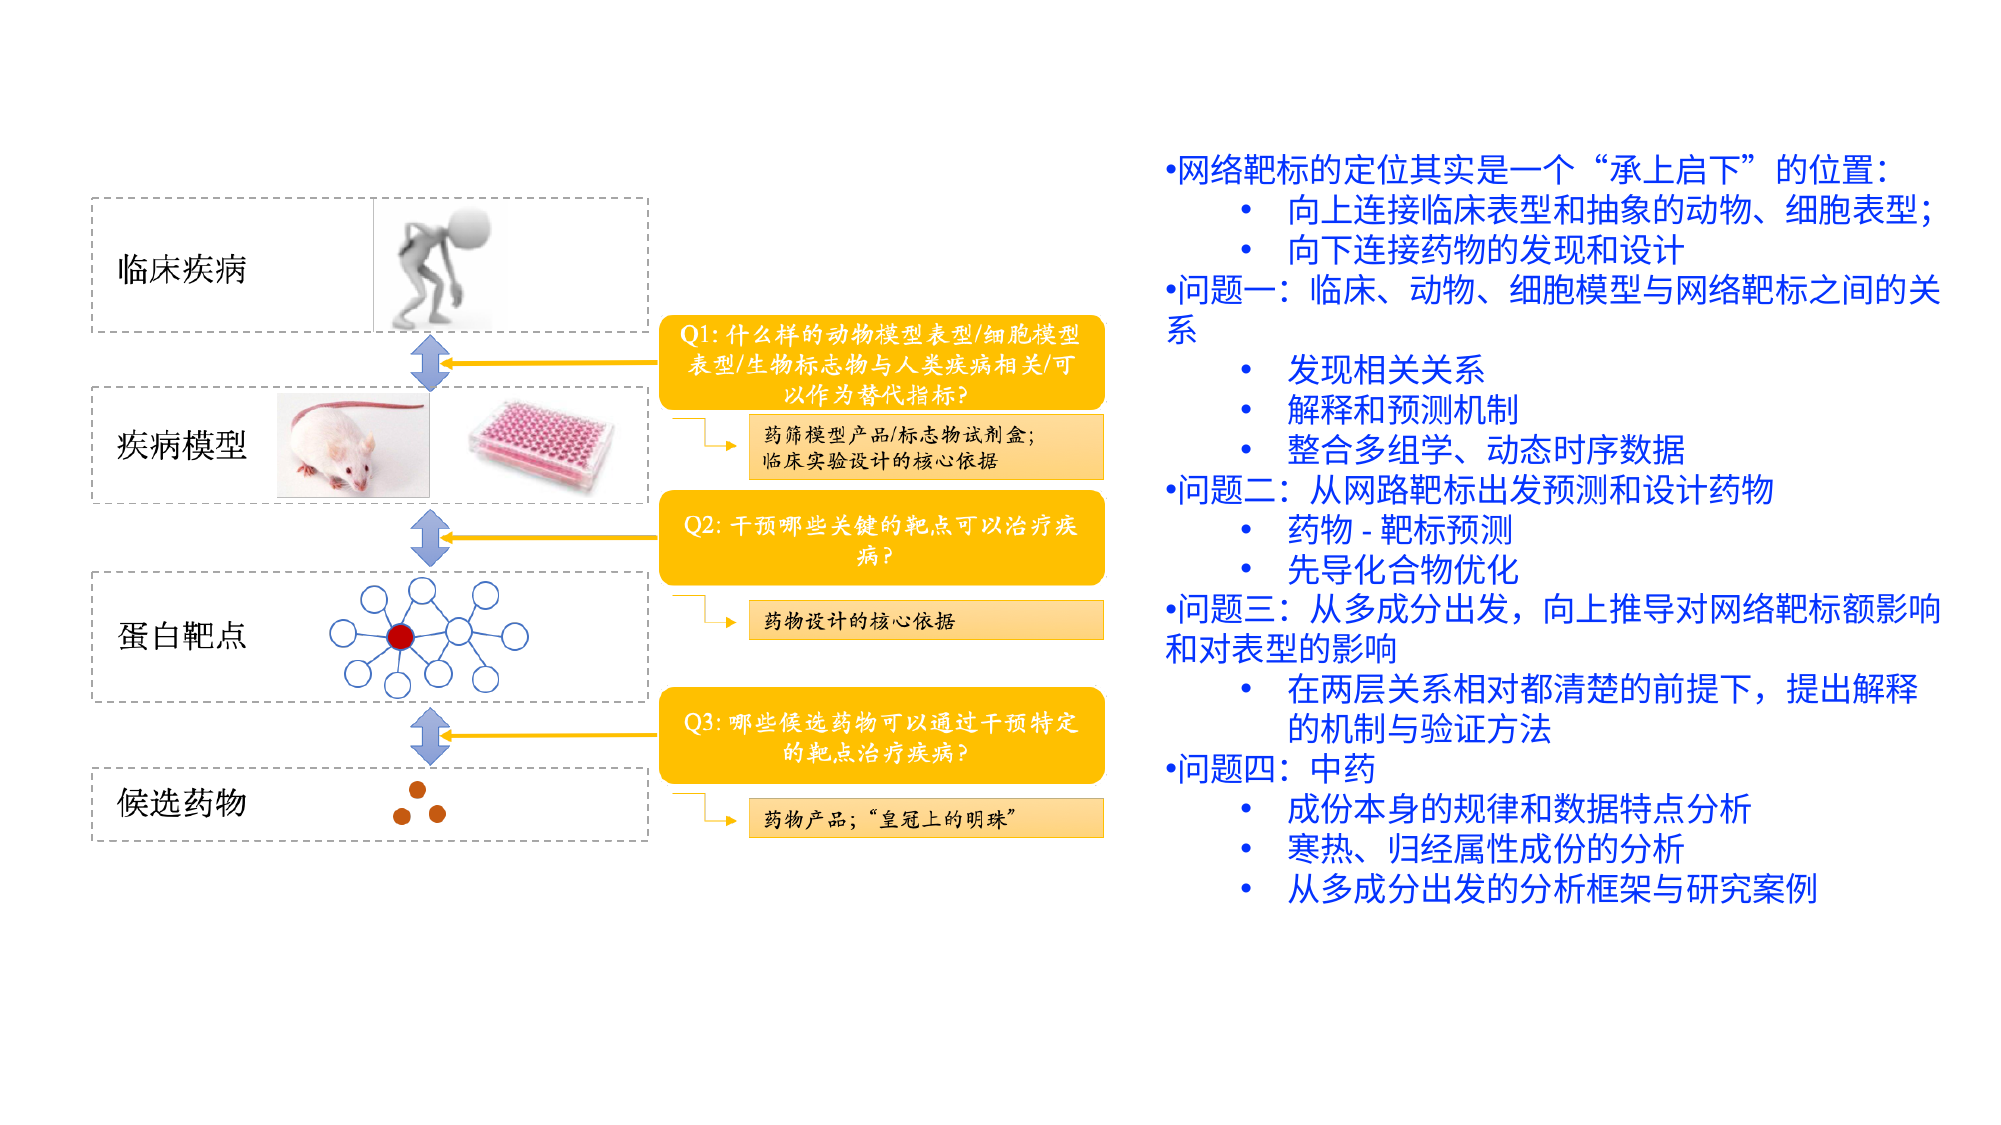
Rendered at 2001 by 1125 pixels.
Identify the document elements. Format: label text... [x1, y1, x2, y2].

picture [91, 197, 1107, 842]
text_box 网络靶标的定位其实是一个“承上启下”的位置： 向上连接临床表型和抽象的动物、细胞表型； 向下连接药物的发现和设计 问题一：临床、动物、细胞模型与网络靶标之间的关系 发现相关关系 解释和预测机制 整合多组学、动态时序数据 问题二：从网路靶标出发预测和设计药物 药物-靶标预测 先导化合物优化 问题三：从多成分出发，向上推导对网络靶标额影响和对表型的影响 在两层关系相对都清楚的前提下，提出解释的机制与验证方法 问题四：中药 成份本身的规律和数据特点分析 寒热、归经属性成份的分析 从多成分出发的分析框架与研究案例 [1150, 142, 1962, 916]
